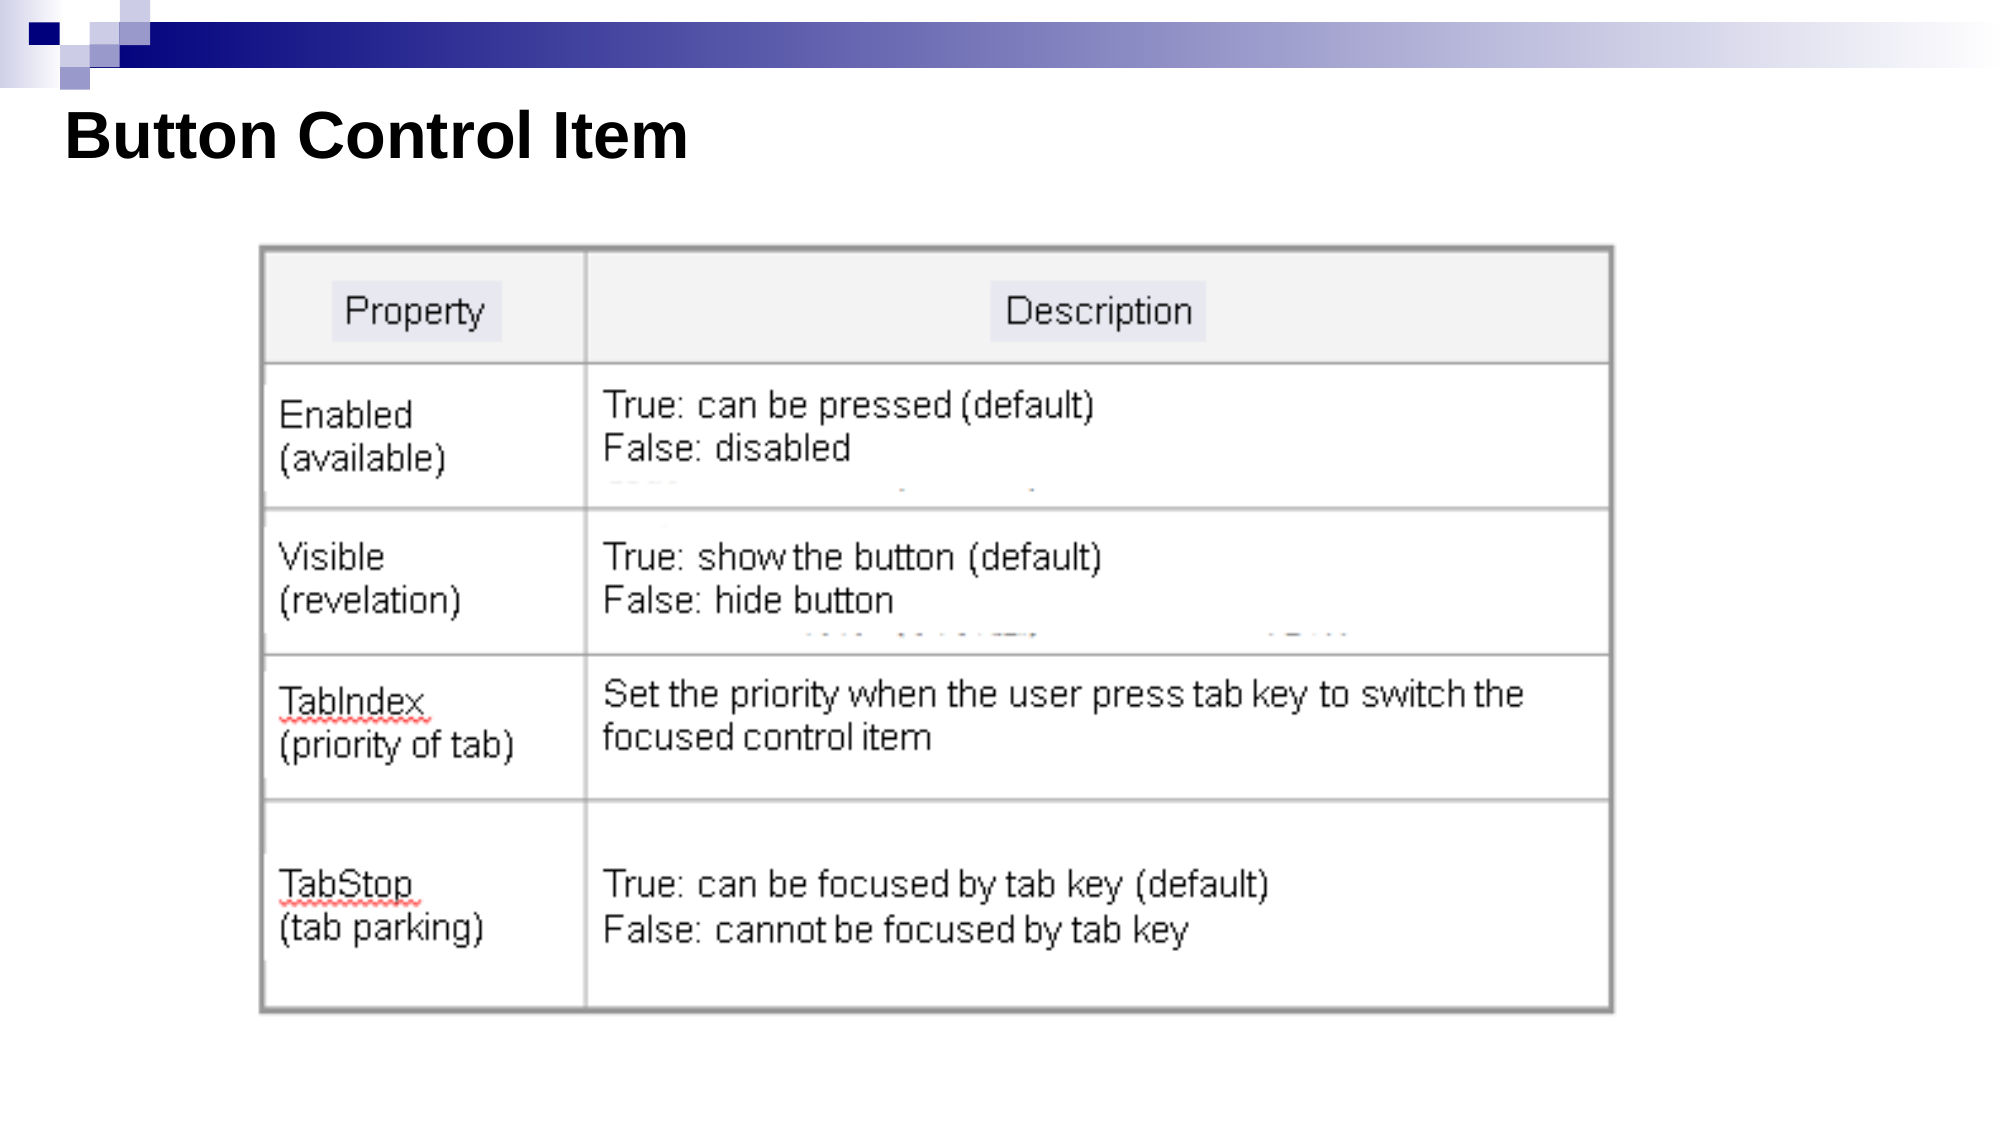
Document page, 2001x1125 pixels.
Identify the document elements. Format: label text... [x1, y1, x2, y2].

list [252, 236, 1627, 1027]
title Button Control Item [49, 73, 800, 192]
